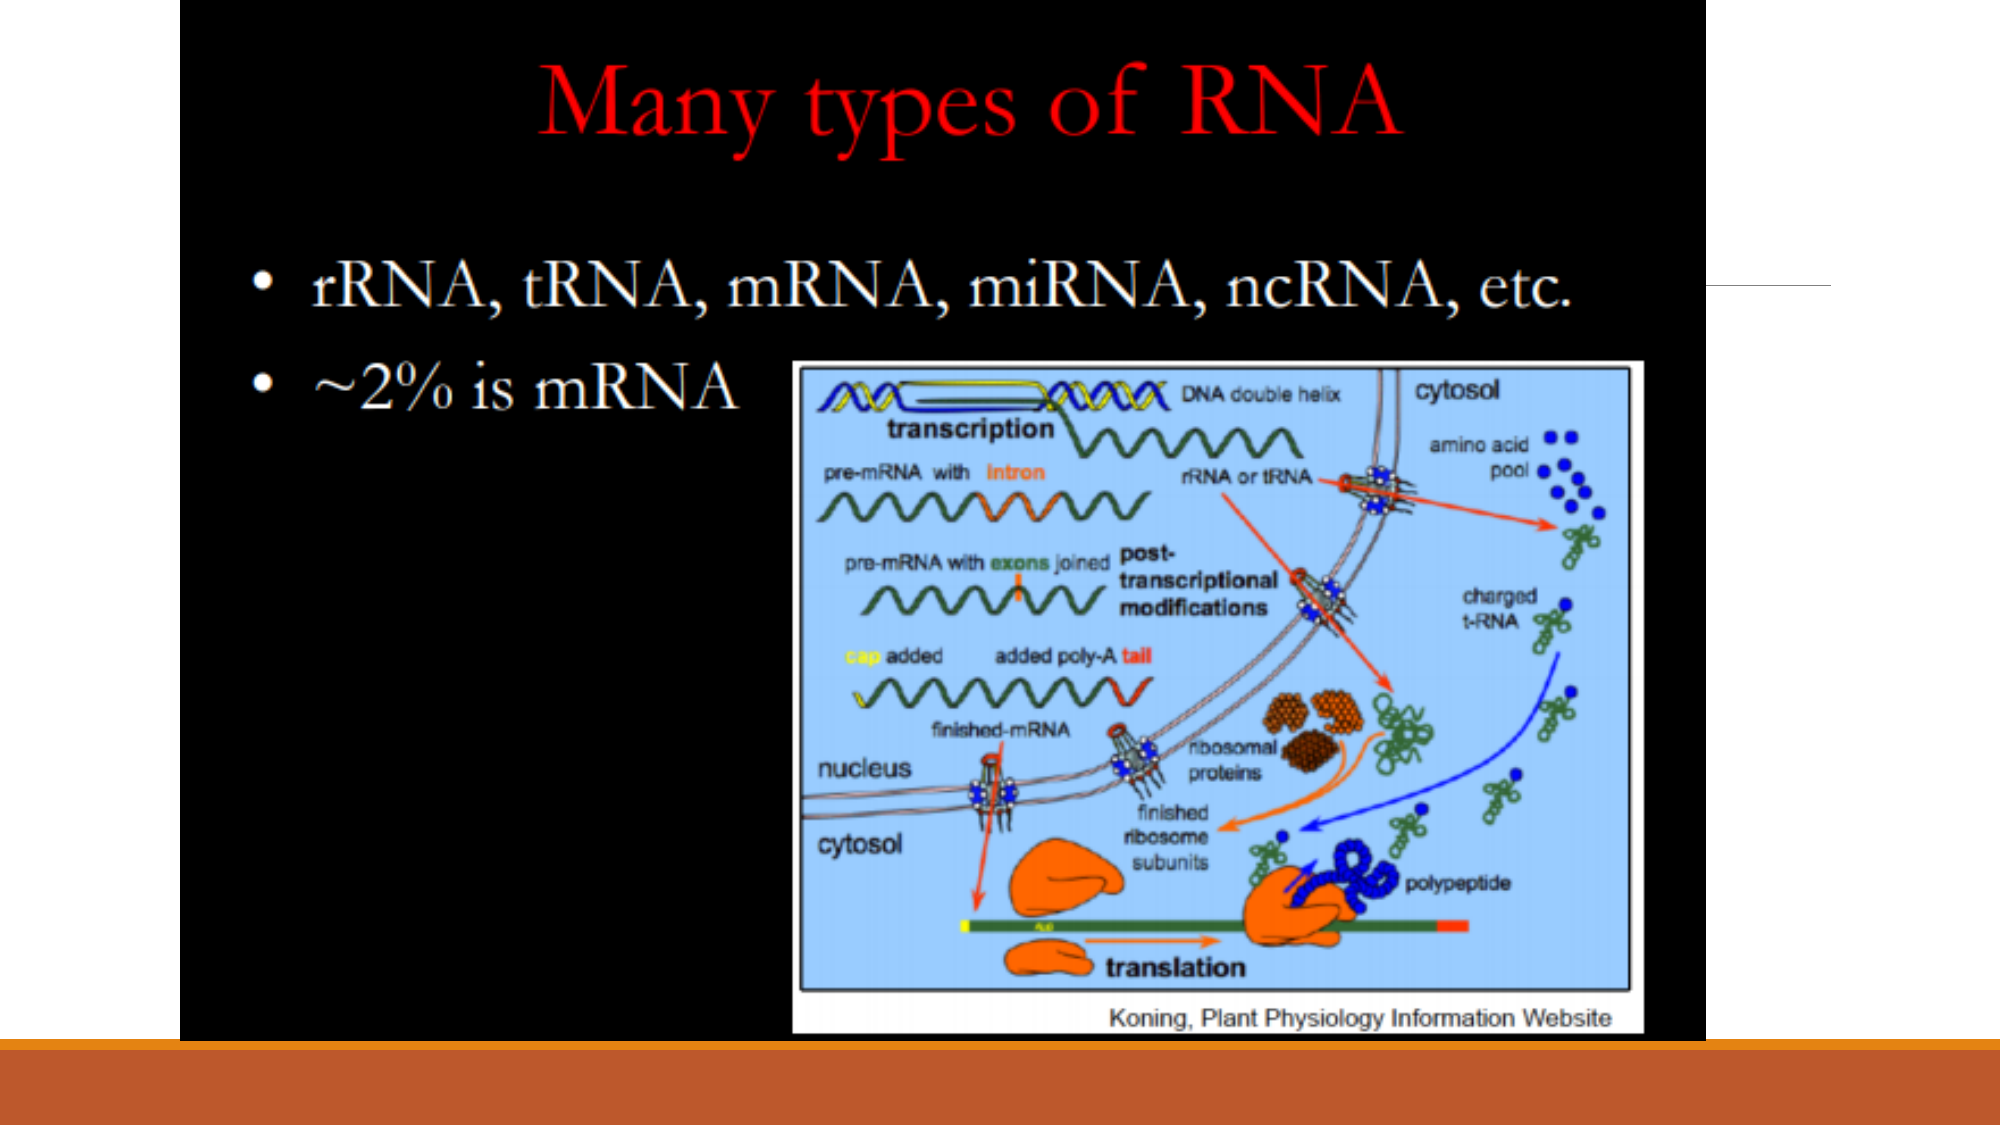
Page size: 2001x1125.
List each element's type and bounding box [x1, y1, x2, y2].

list [179, 0, 1707, 1042]
